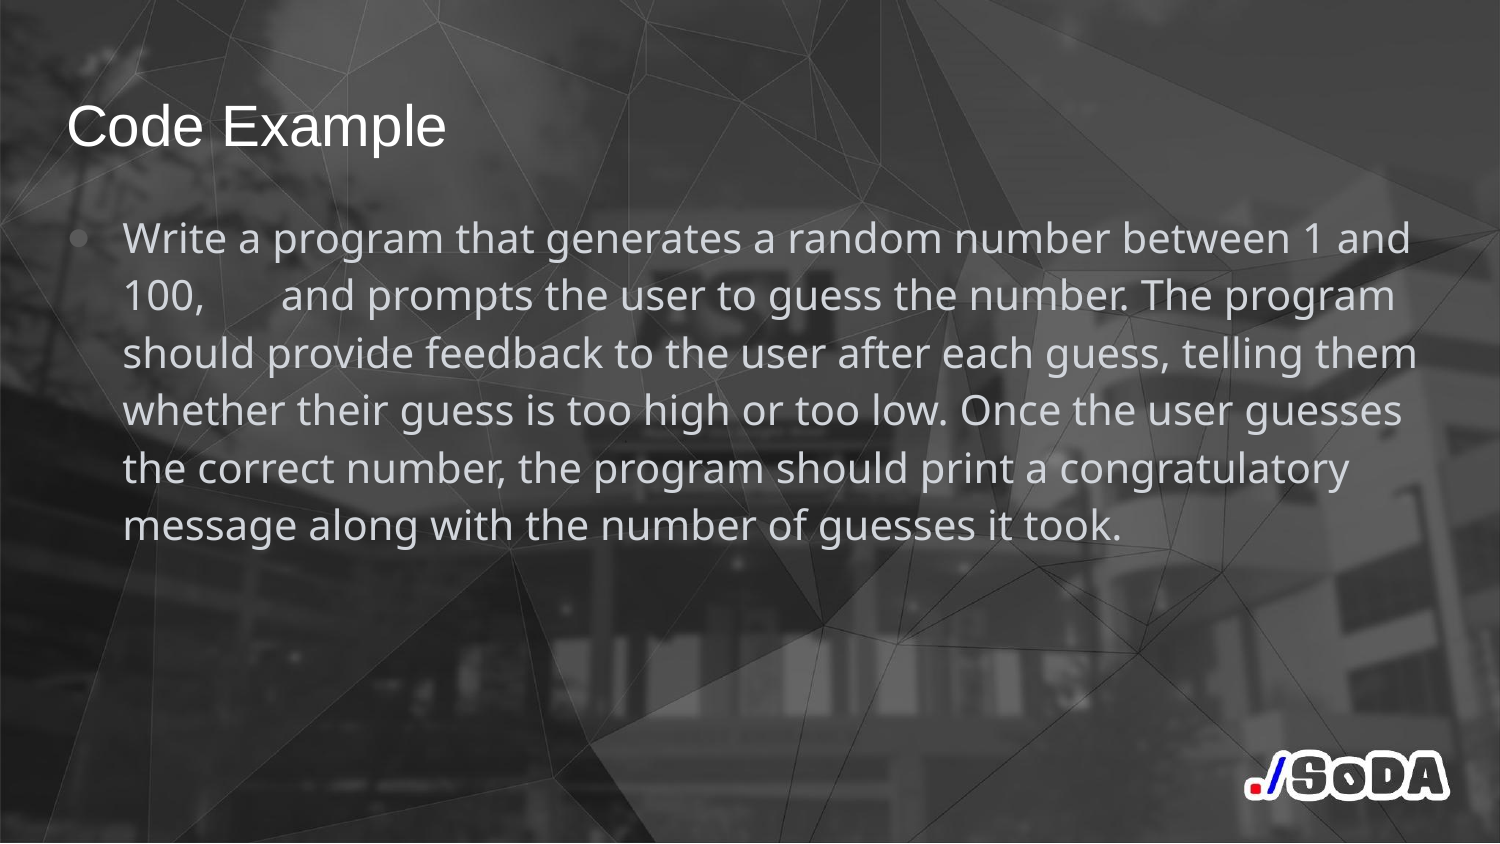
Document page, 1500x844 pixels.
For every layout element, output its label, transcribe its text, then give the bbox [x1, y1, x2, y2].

title Code Example [51, 72, 1449, 167]
list Write a program that generates a random number between 1 and 100, and prompts the user to guess the number. The program should provide feedback to the user after each guess, telling them whether their guess is too high or too low. Once the user guesses the correct number, the program should print a congratulatory message along with the number of guesses it took. [51, 189, 1449, 750]
picture [0, 0, 1500, 843]
